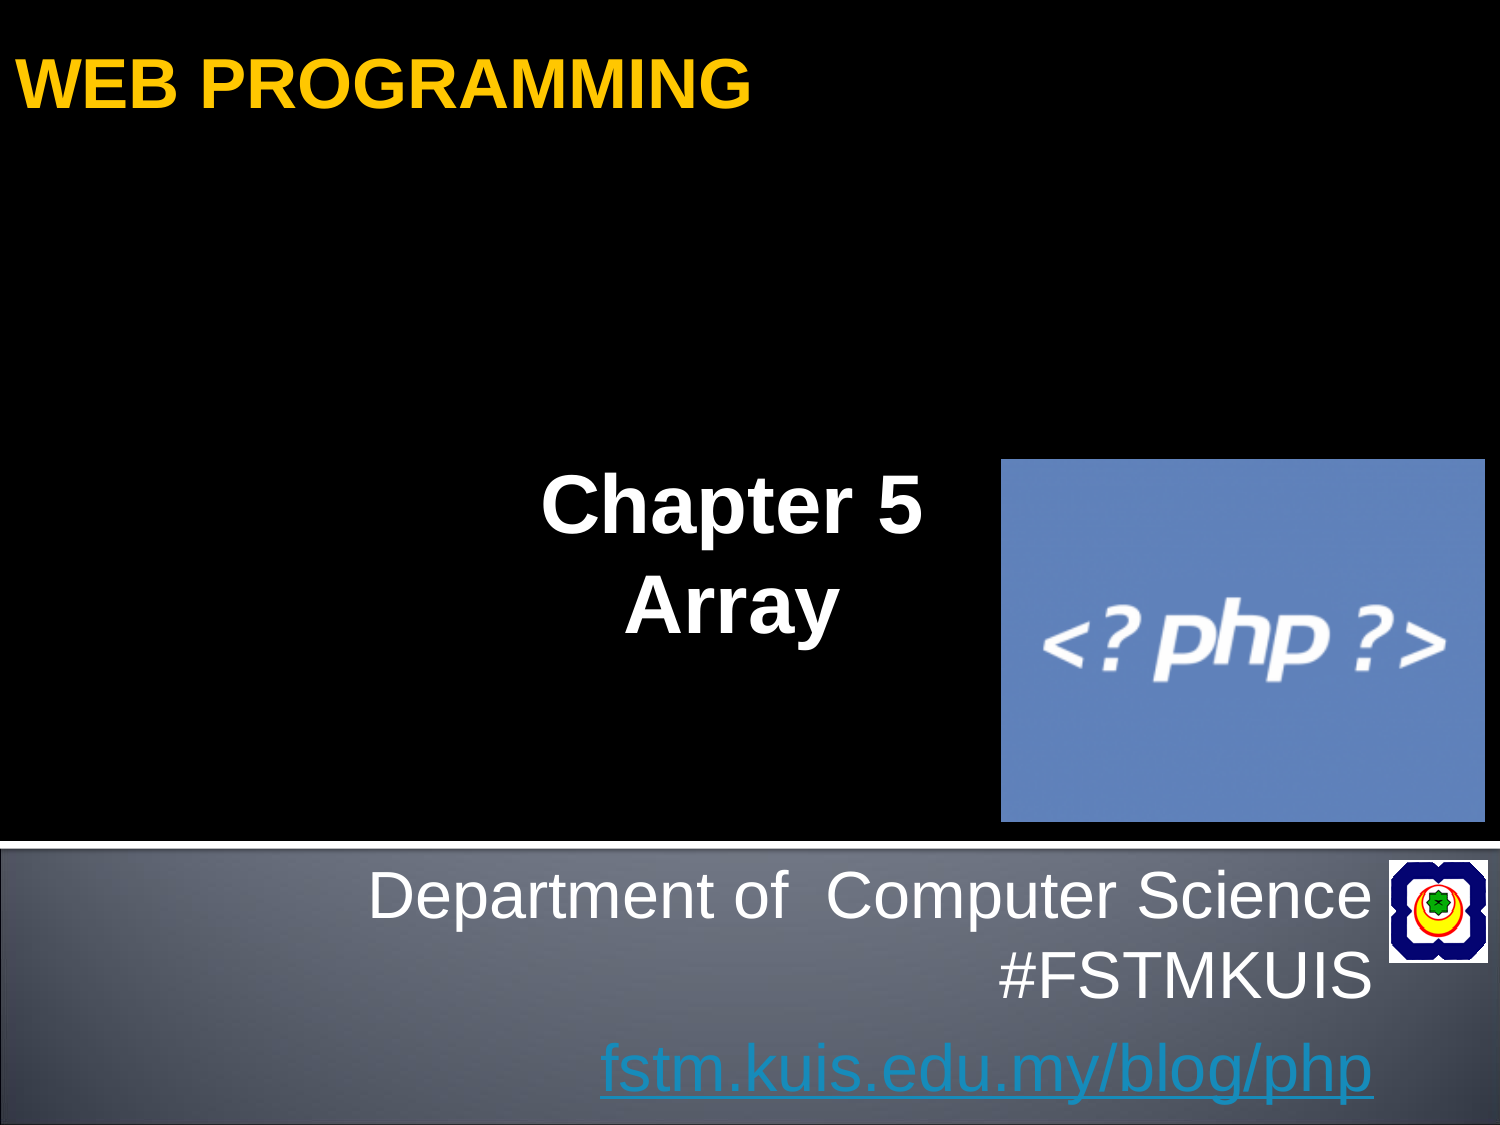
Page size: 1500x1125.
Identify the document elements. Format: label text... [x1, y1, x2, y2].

text_box Department of Computer Science #FSTMKUIS fstm.kuis.edu.my/blog/php [12, 844, 1390, 1095]
picture [0, 849, 1500, 1125]
title WEB PROGRAMMING [0, 37, 1463, 263]
subtitle Chapter 5 Array [212, 437, 1263, 650]
picture [1001, 458, 1485, 822]
